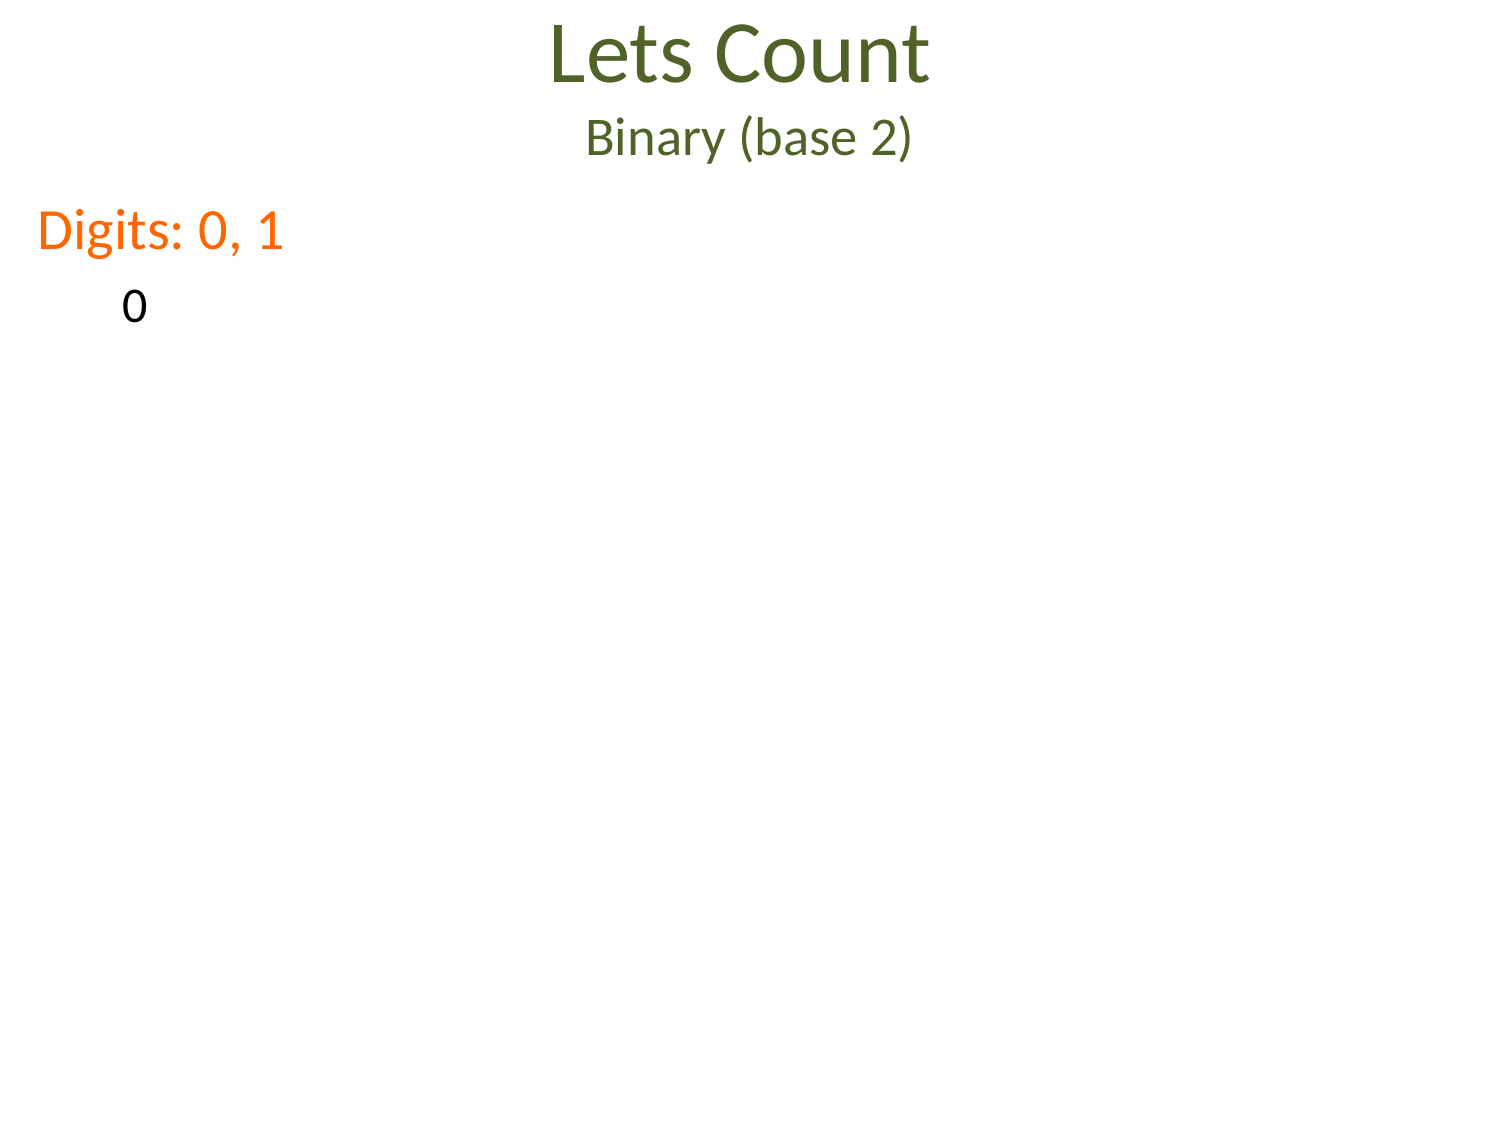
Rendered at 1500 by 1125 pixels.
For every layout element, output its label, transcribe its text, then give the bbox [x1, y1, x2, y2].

list 0 [0, 286, 325, 1117]
title Lets Count Binary (base 2) [75, 0, 1425, 174]
text_box Digits: 0, 1 [0, 183, 1500, 286]
